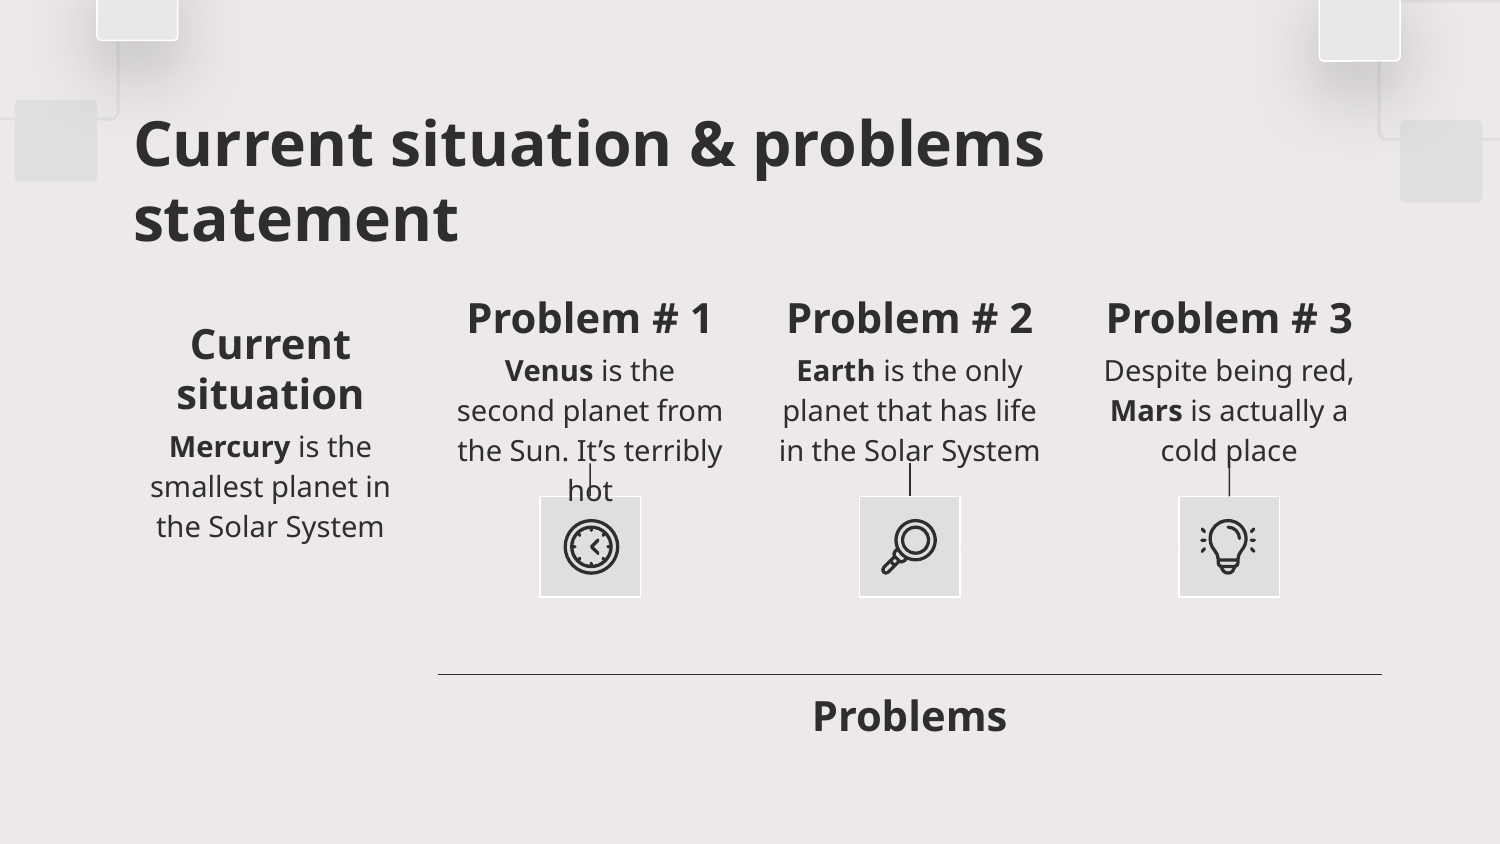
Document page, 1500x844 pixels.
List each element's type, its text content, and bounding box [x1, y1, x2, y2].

text_box [1178, 496, 1280, 598]
text_box Problem # 3 [1076, 276, 1382, 357]
text_box Venus is the second planet from the Sun. It’s terribly hot [437, 357, 743, 464]
text_box Problem # 1 [437, 276, 743, 357]
text_box Despite being red, Mars is actually a cold place [1076, 357, 1382, 464]
text_box Mercury is the smallest planet in the Solar System [118, 433, 424, 540]
text_box Current situation [118, 306, 424, 433]
text_box Problem # 2 [757, 276, 1063, 357]
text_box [880, 518, 940, 575]
text_box Problems [437, 680, 1382, 756]
text_box Earth is the only planet that has life in the Solar System [757, 357, 1063, 464]
text_box [539, 496, 641, 598]
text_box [1199, 518, 1257, 575]
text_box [563, 518, 620, 575]
text_box [859, 496, 961, 598]
title Current situation & problems statement [118, 88, 1382, 193]
